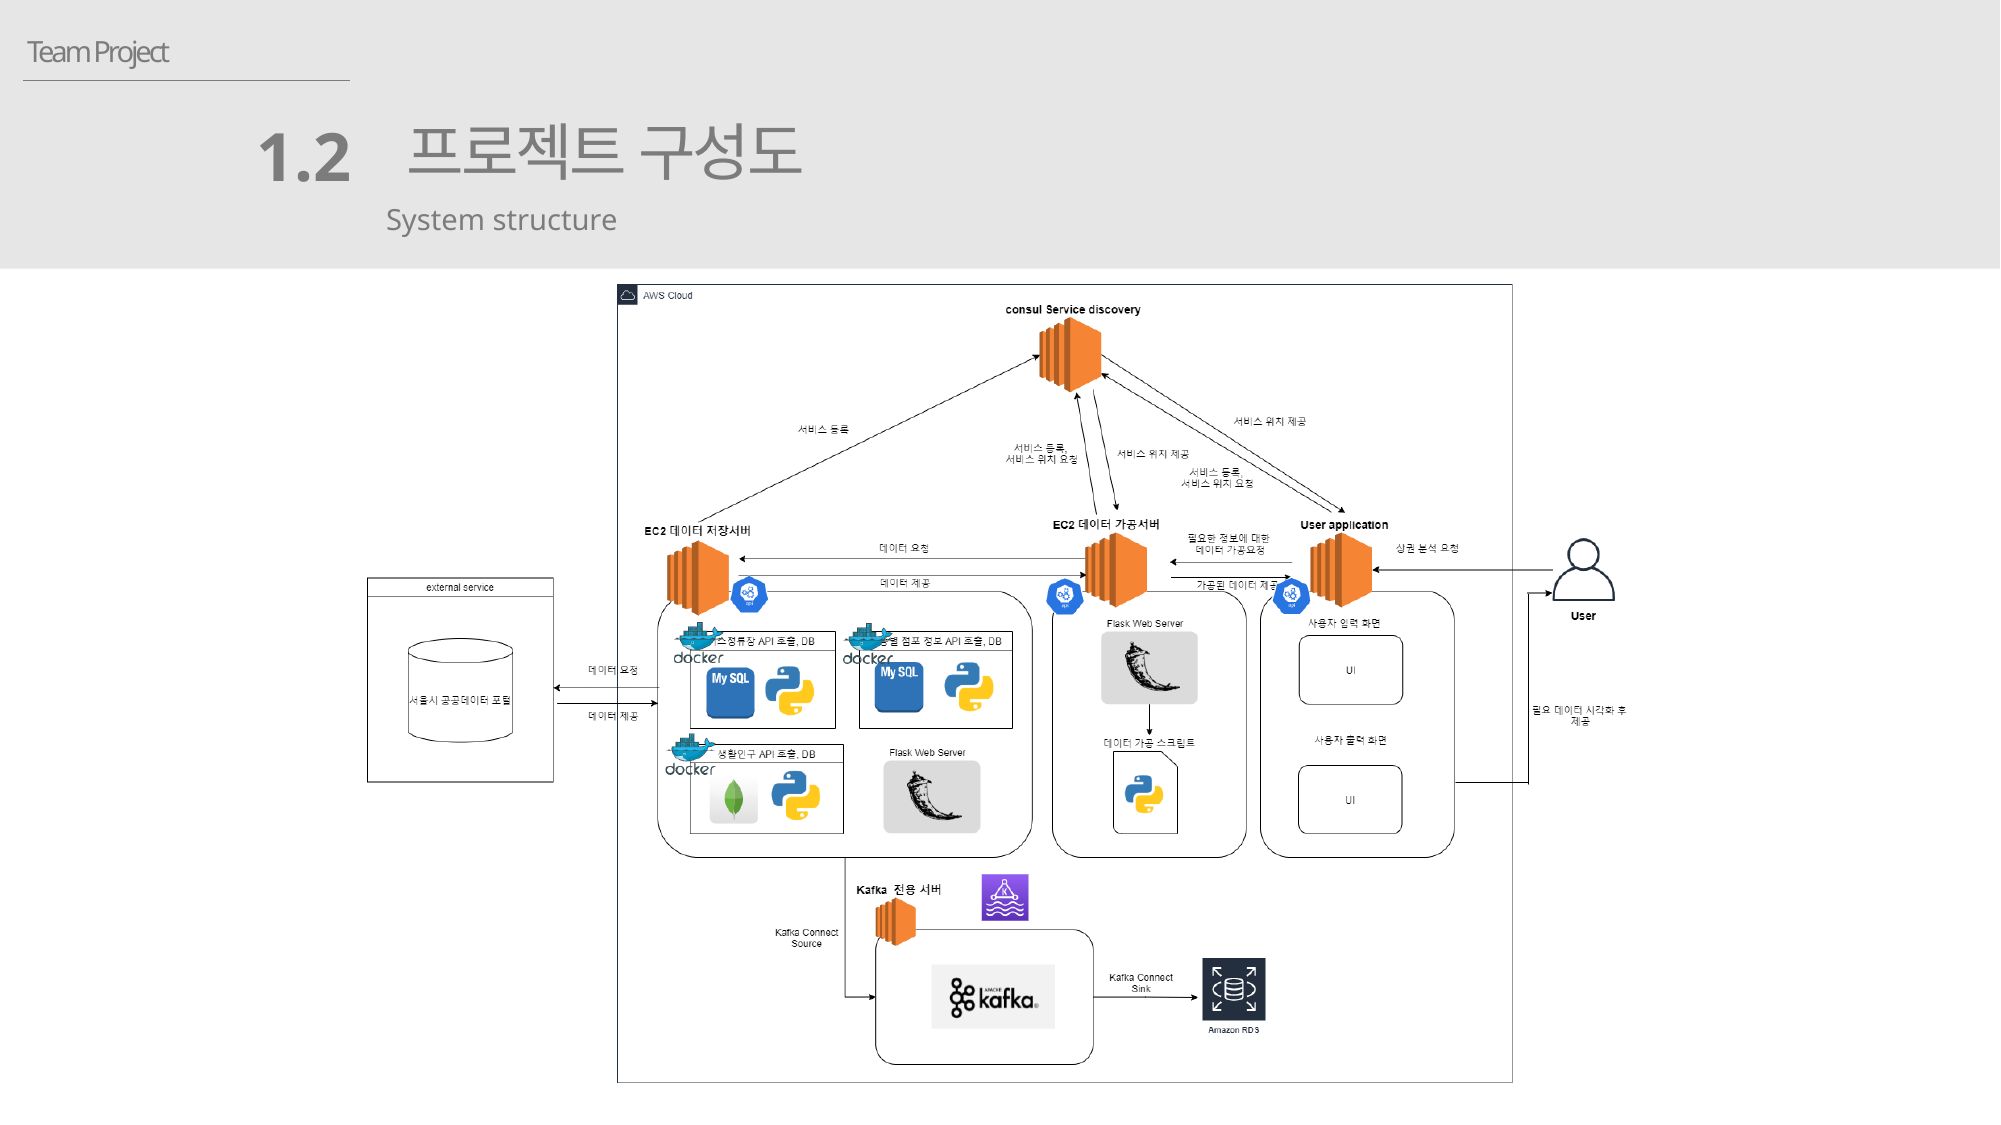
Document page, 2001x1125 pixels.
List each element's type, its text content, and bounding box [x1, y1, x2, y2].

picture [367, 284, 1633, 1083]
text_box System structure [371, 193, 633, 244]
text_box Team Project [12, 25, 185, 76]
text_box 프로젝트 구성도 [391, 105, 820, 196]
text_box 1.2 [241, 106, 367, 202]
text_box [0, 0, 2000, 270]
